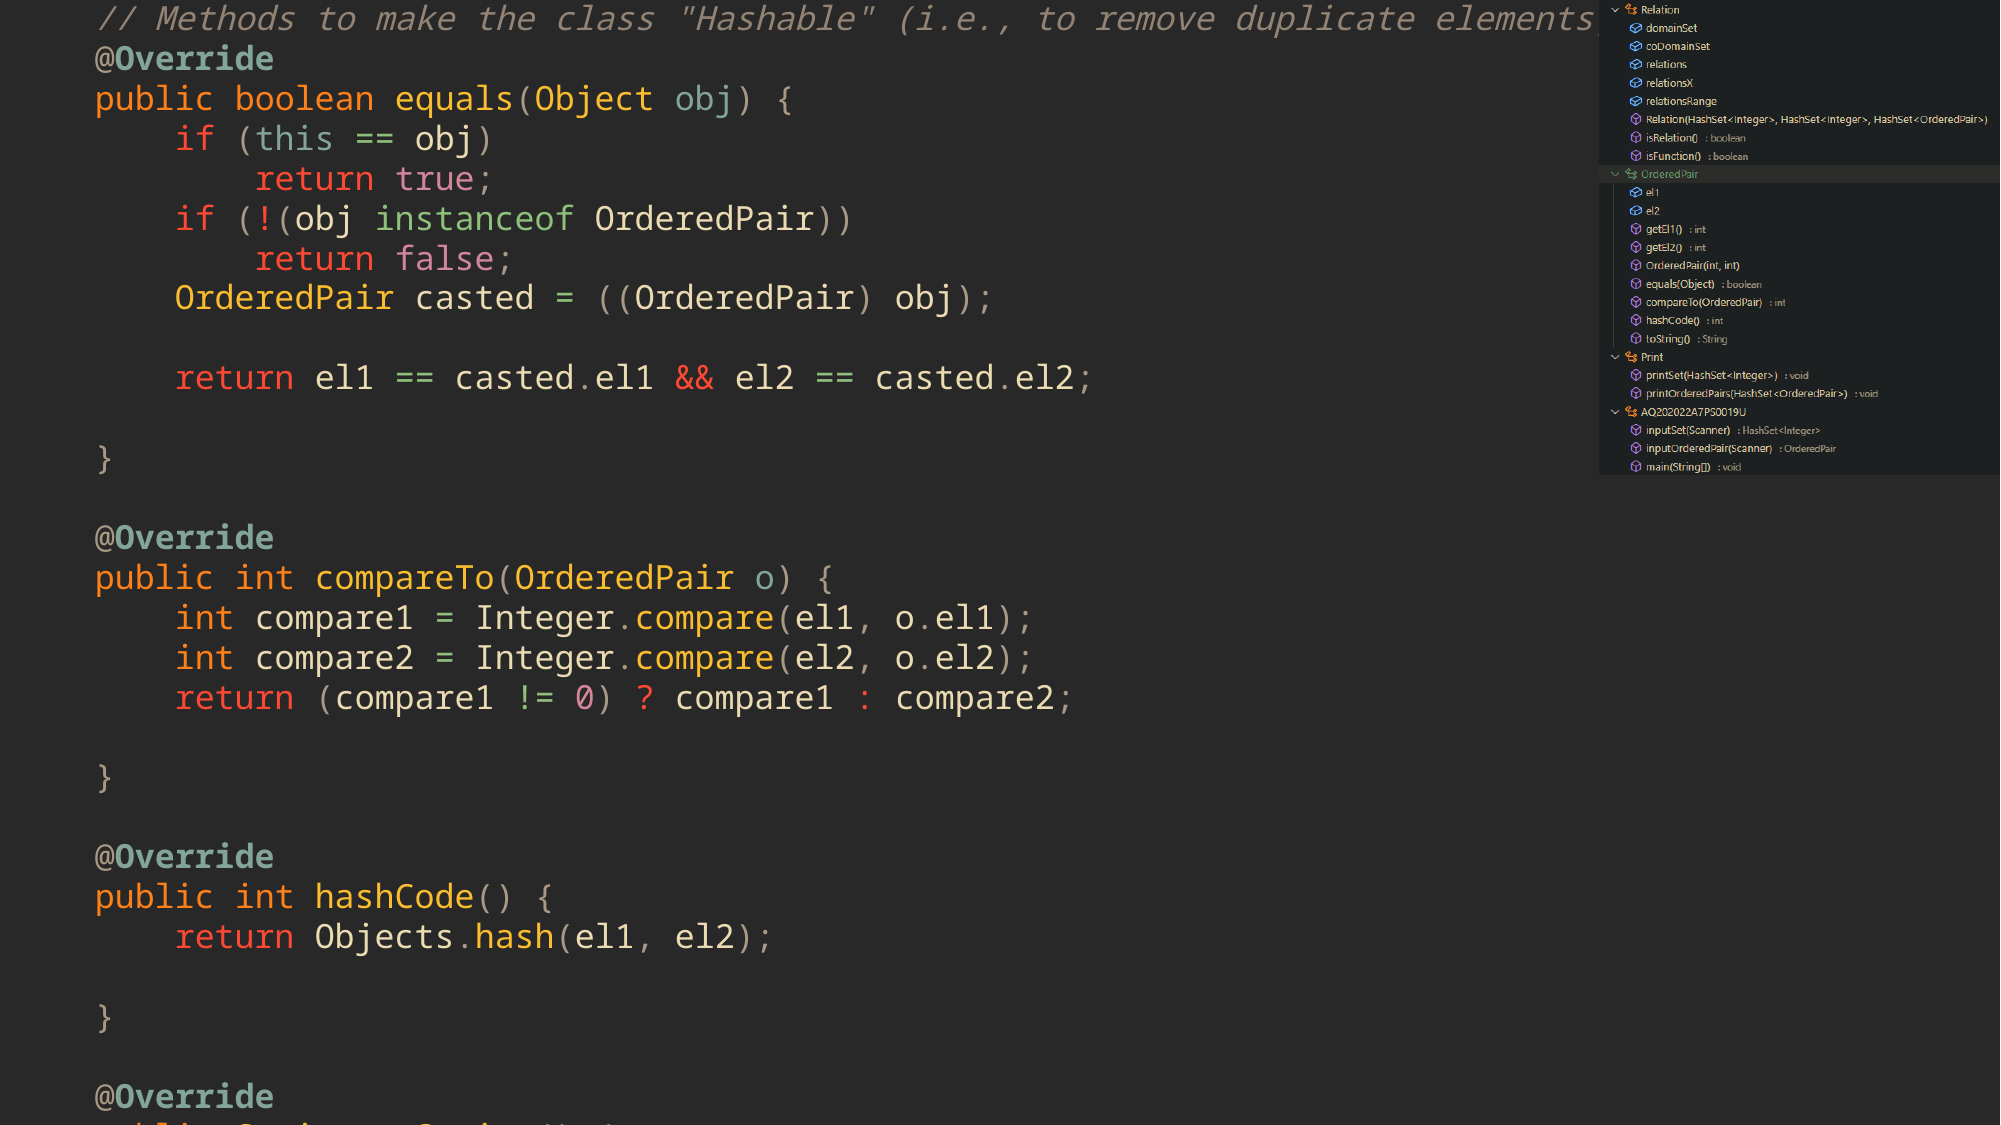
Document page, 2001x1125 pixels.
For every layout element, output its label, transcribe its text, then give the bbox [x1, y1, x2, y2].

picture [1599, 0, 2000, 475]
text_box /* Write a program to determine whether a relation is a function from a set X to a set Y. */ // Joseph Cijo - 2022A7PS0019U import java.util.HashSet; import java.util.Iterator; import java.util.Objects; import java.util.Scanner; // Class to define a relation class Relation { private HashSet<Integer> domainSet; private HashSet<Integer> coDomainSet; private HashSet<OrderedPair> relations; private HashSet<Integer> relationsX = new HashSet<>(); private HashSet<Integer> relationsRange = new HashSet<>(); public Relation(HashSet<Integer> domainSet, HashSet<Integer> coDomainSet, HashSet<OrderedPair> relations) { this.domainSet = domainSet; this.coDomainSet = coDomainSet; this.relations = relations; for (OrderedPair pair : relations) { relationsX.add(pair.getEl1()); relationsRange.add(pair.getEl2()); } } public boolean isRelation() { if (!domainSet.containsAll(relationsX) || !coDomainSet.containsAll(relationsRange)) { return false; } else { return true; } } public boolean isFunction() { HashSet<Integer> testForX = new HashSet<>(); for (OrderedPair pair : relations) { int xValue = pair.getEl1(); if (testForX.contains(xValue)) { return false; } testForX.add(xValue); } return testForX.equals(domainSet); } } // Class to store Objects as Ordered Pairs class OrderedPair implements Comparable<OrderedPair> { private int el1; private int el2; public int getEl1() { return el1; } public int getEl2() { return el2; } public OrderedPair(int el1, int el2) { this.el1 = el1; this.el2 = el2; } // Methods to make the class "Hashable" (i.e., to remove duplicate elements) @Override public boolean equals(Object obj) { if (this == obj) return true; if (!(obj instanceof OrderedPair)) return false; OrderedPair casted = ((OrderedPair) obj); return el1 == casted.el1 && el2 == casted.el2; } @Override public int compareTo(OrderedPair o) { int compare1 = Integer.compare(el1, o.el1); int compare2 = Integer.compare(el2, o.el2); return (compare1 != 0) ? compare1 : compare2; } @Override public int hashCode() { return Objects.hash(el1, el2); } @Override public String toString() { return "(" + el1 + ", " + el2 + ")"; } } // Class to display Sets class Print { // Method to display HashSet as a Set public static void printSet(HashSet<Integer> set) { Iterator<Integer> setCursor = set.iterator(); System.out.print(" {"); while (setCursor.hasNext()) { for (int i = 0; i < (set.size() - 1); i++) { System.out.print(setCursor.next() + ", "); } System.out.println(setCursor.next() + "}"); } } // Method to display Ordered Pairs as a Set public static void printOrderedPairs(HashSet<OrderedPair> relations) { // Print the set of Relations Iterator<OrderedPair> relationsCursor = relations.iterator(); System.out.print(" {"); while (relationsCursor.hasNext()) { for (int i = 0; i < (relations.size() - 1); i++) { System.out.print(relationsCursor.next() + ", "); } System.out.println(relationsCursor.next() + "}"); } } } // Main Class public class AQ202022A7PS0019U { // Method to accept and set the user inputs public static HashSet<Integer> inputSet(Scanner sc) { // Initializing variable to take user input of any set HashSet<Integer> set = new HashSet<>(); String[] domainInput = sc.nextLine().split(","); for (String num : domainInput) { String stripped = num.strip(); // Converting valid inputs to integers in the try block try { set.add(Integer.parseInt(stripped)); } catch (Exception e) { System.out.println("\tInvalid Input: " + stripped); } } return set; } // Method to input and return orderedPairs public static OrderedPair inputOrderedPair(Scanner sc) { while (true) { System.out.print(" ==> "); String[] input = sc.nextLine().split(",", 3); if (input.length < 2) { continue; } try { return new OrderedPair( Integer.parseInt(input[0].strip()), Integer.parseInt(input[1].strip())); } catch (Exception e) { System.out.println(" Please enter in x,y format, " + "try again:"); continue; } } } // Main Method public static void main(String[] args) { Scanner input = new Scanner(System.in); // Initializing variables to take user input System.out.println("\nPlease enter the Elements of Domain " + "(in one line separated by ','):"); System.out.print(" ==> "); HashSet<Integer> domainSet = inputSet(input); System.out.println("\nPlease enter the Elements of CoDomain " + "(in one line separated by ','):"); System.out.print(" ==> "); HashSet<Integer> coDomainSet = inputSet(input); // Accepting user input relations as ordered pairs HashSet<OrderedPair> relations = new HashSet<>(); System.out.print("\nPlease enter the number of Relations: "); int numberOfRelations = input.nextInt(); input.nextLine(); System.out.println("Enter the ordered pairs, one by one, " + "in x,y form:"); for (int i = 0; i < numberOfRelations; i++) { relations.add(inputOrderedPair(input)); } Relation testObject = new Relation(domainSet, coDomainSet, relations); // Printing the sets System.out.println("\nThe Domain is:"); Print.printSet(domainSet); System.out.println(); System.out.println("The CoDomain is:"); Print.printSet(coDomainSet); System.out.println(); System.out.println("The Set of Relations is:"); Print.printOrderedPairs(relations); System.out.println(); // Printing outputs if (testObject.isRelation()) { if (testObject.isFunction()) { System.out.println("The input is a valid Relation and is a " + "Function of the Domain and the CoDomain"); } else { System.out.println("The input is a valid Relation but is Not " + "a Function of the Domain and the CoDomain"); } } else { System.out.println("The input is Not a valid Relation " + "of the Domain and the CoDomain"); } } } [0, 0, 2000, 1125]
